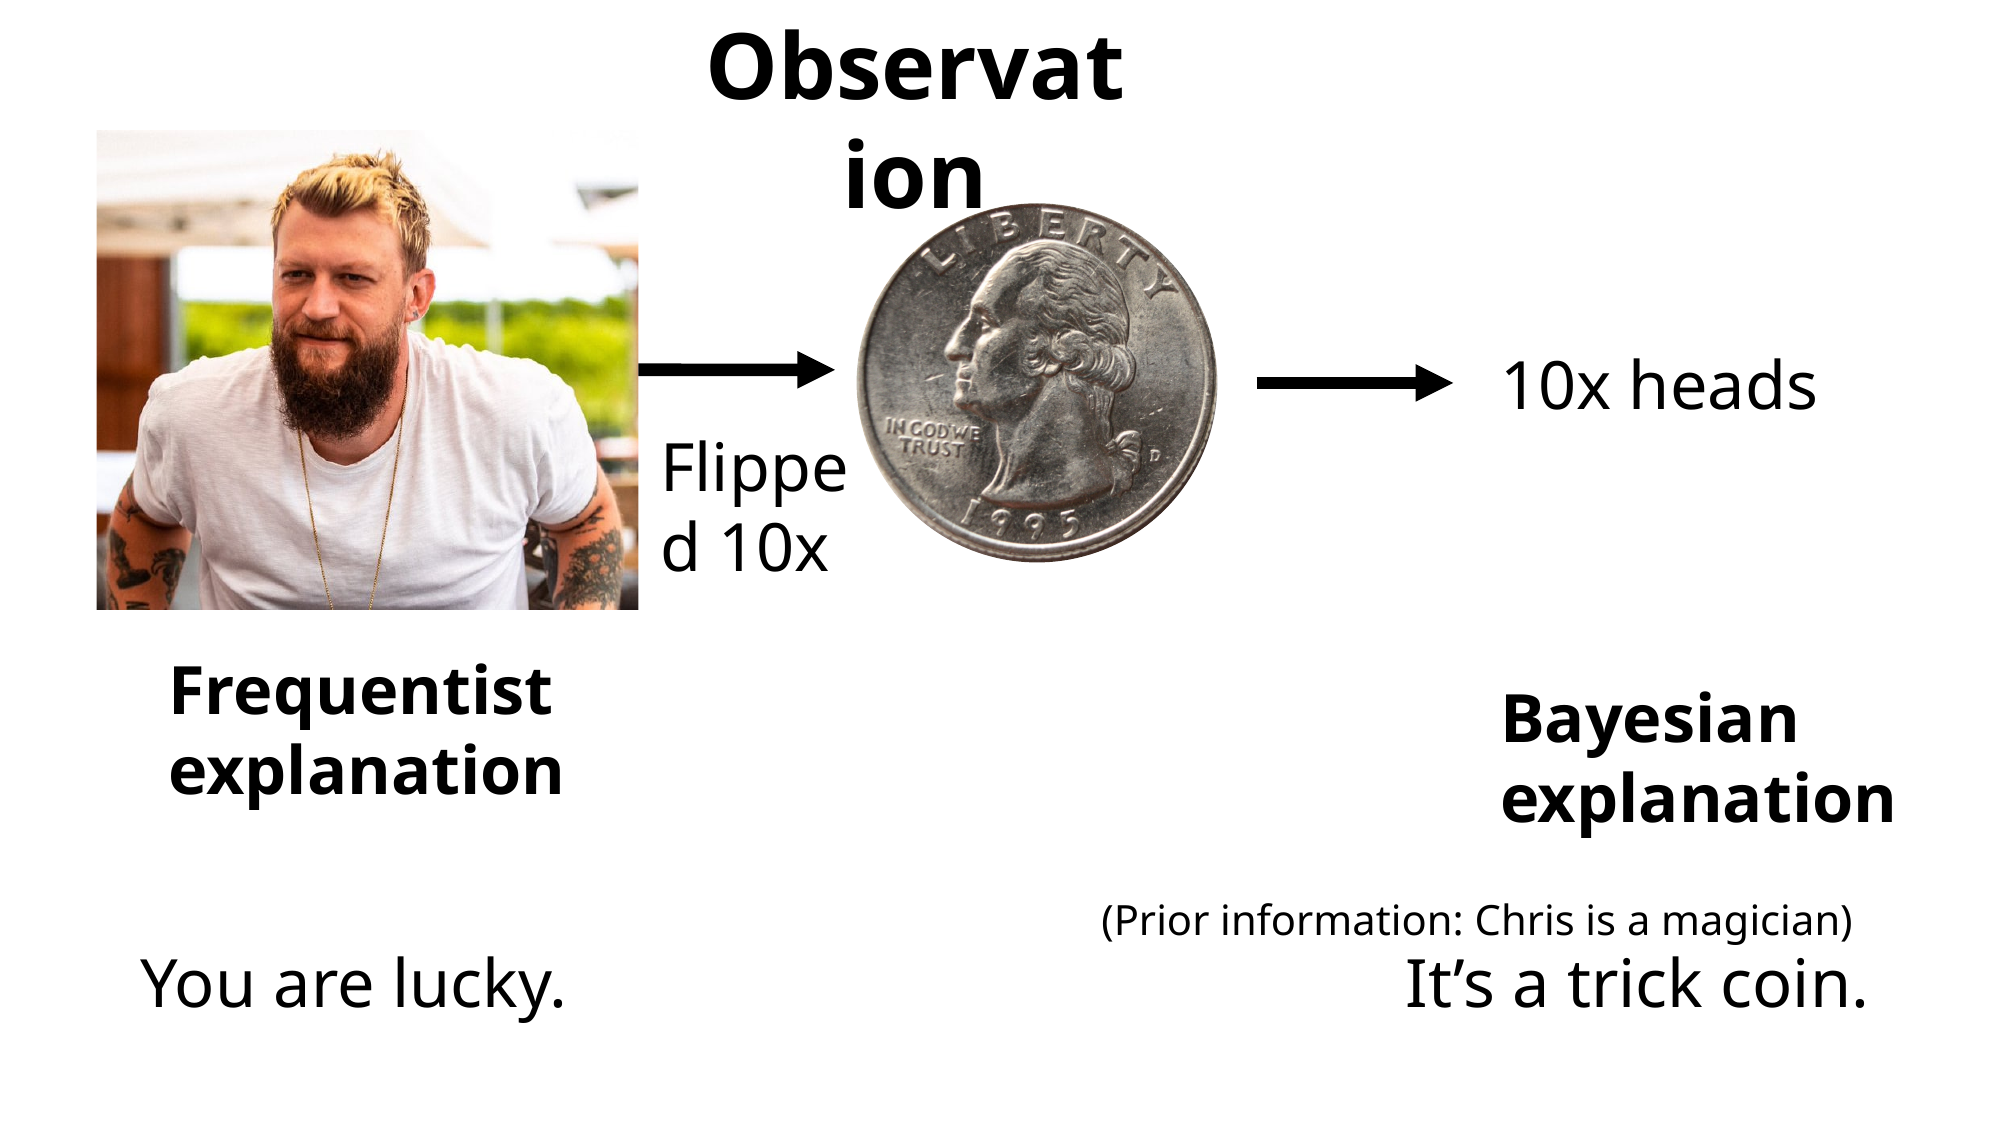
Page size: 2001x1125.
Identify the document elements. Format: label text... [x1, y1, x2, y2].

text_box 10x heads [1492, 334, 1854, 430]
text_box Flipped 10x [652, 417, 867, 593]
picture [856, 203, 1218, 563]
text_box Frequentist explanation [160, 640, 624, 815]
text_box You are lucky. [132, 933, 760, 1029]
text_box Bayesian explanation [1492, 668, 1955, 844]
text_box It’s a trick coin. [1397, 933, 2000, 1029]
text_box Observation [684, 0, 1147, 235]
picture [96, 130, 639, 610]
text_box (Prior information: Chris is a magician) [1093, 885, 1975, 951]
